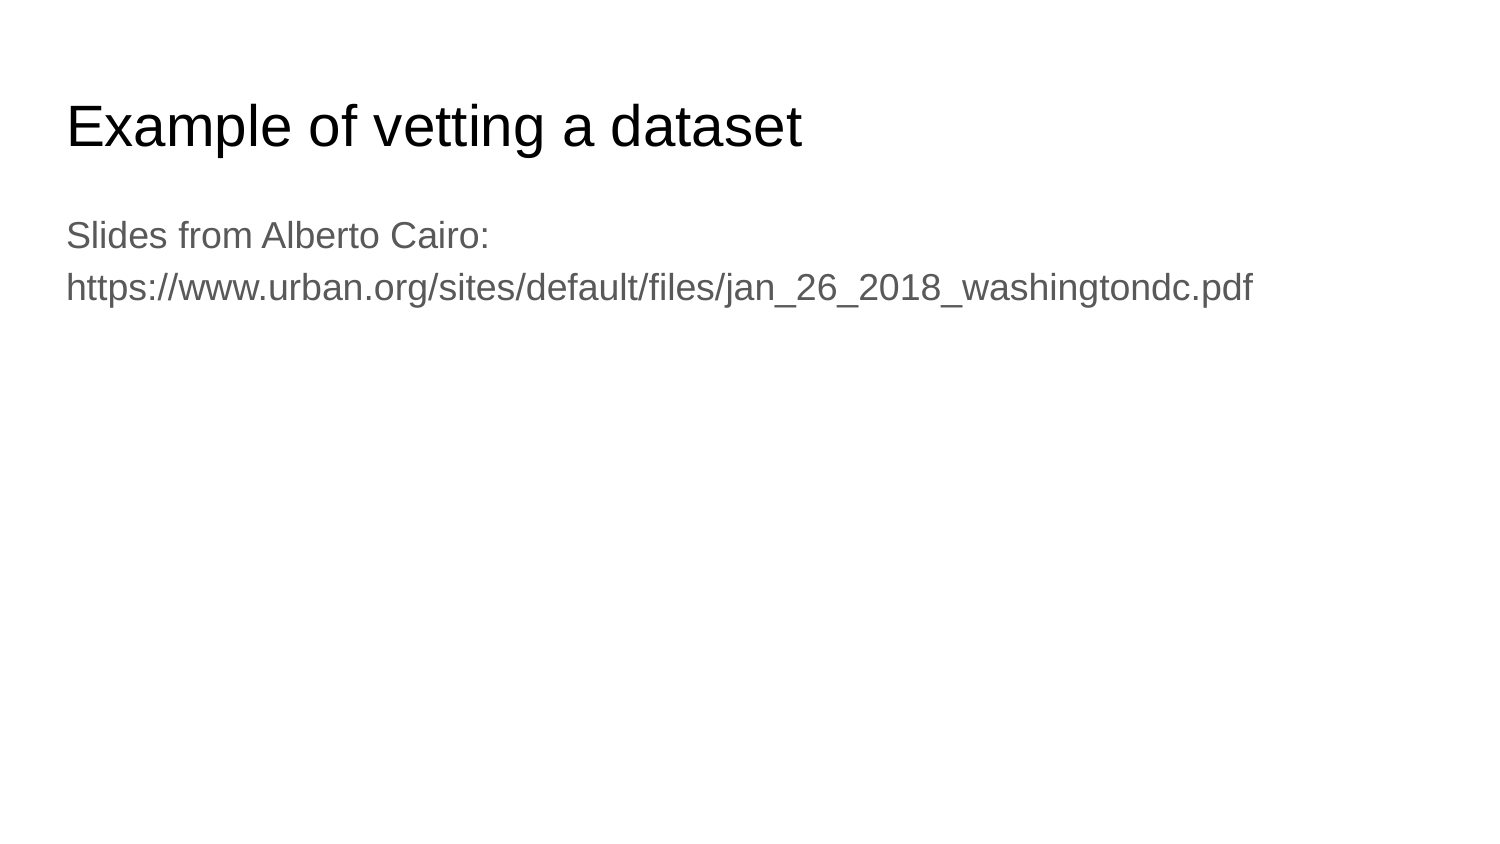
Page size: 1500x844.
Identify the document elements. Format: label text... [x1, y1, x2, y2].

list Slides from Alberto Cairo: https://www.urban.org/sites/default/files/jan_26_2018_washingtondc.pdf [51, 189, 1449, 750]
title Example of vetting a dataset [51, 72, 1449, 167]
